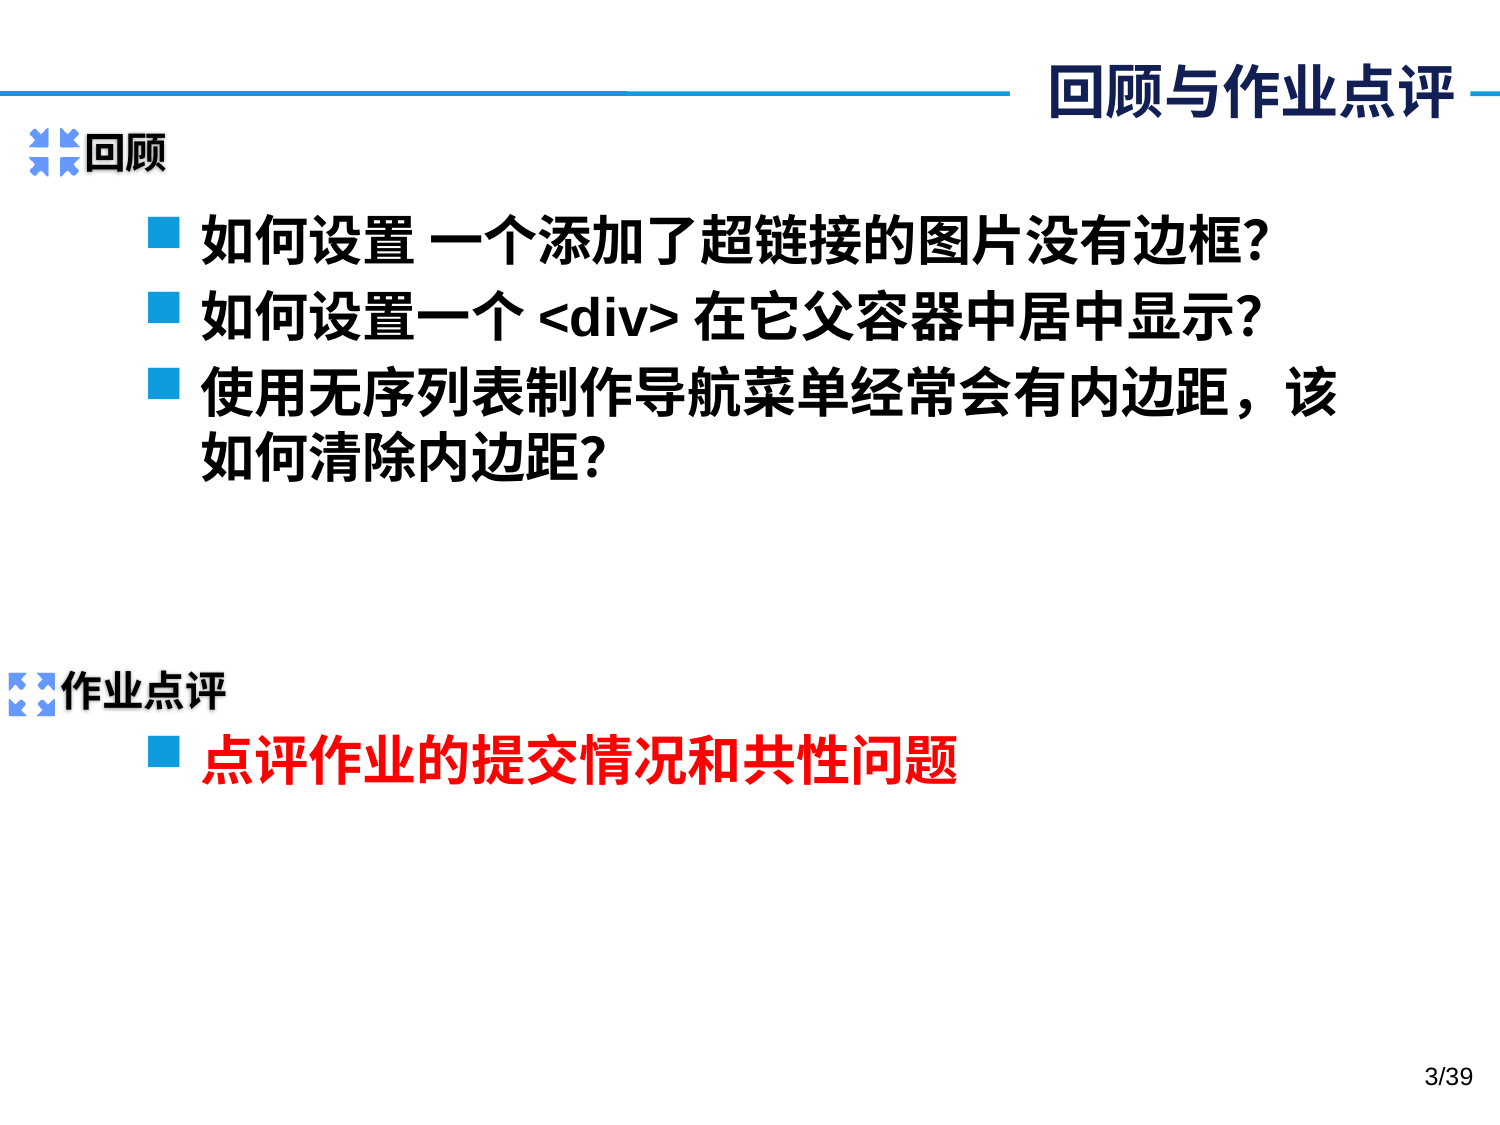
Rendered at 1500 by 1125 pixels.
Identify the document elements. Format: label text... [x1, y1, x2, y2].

slide_number 3/39 [1138, 1053, 1489, 1114]
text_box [0, 656, 245, 723]
title 回顾与作业点评 [1009, 46, 1471, 133]
list 如何设置 一个添加了超链接的图片没有边框？ 如何设置一个<div>在它父容器中居中显示？ 使用无序列表制作导航菜单经常会有内边距，该如何清除内边距？ 点评作业的提交情况和共性问题 [128, 199, 1383, 1043]
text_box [17, 118, 184, 185]
